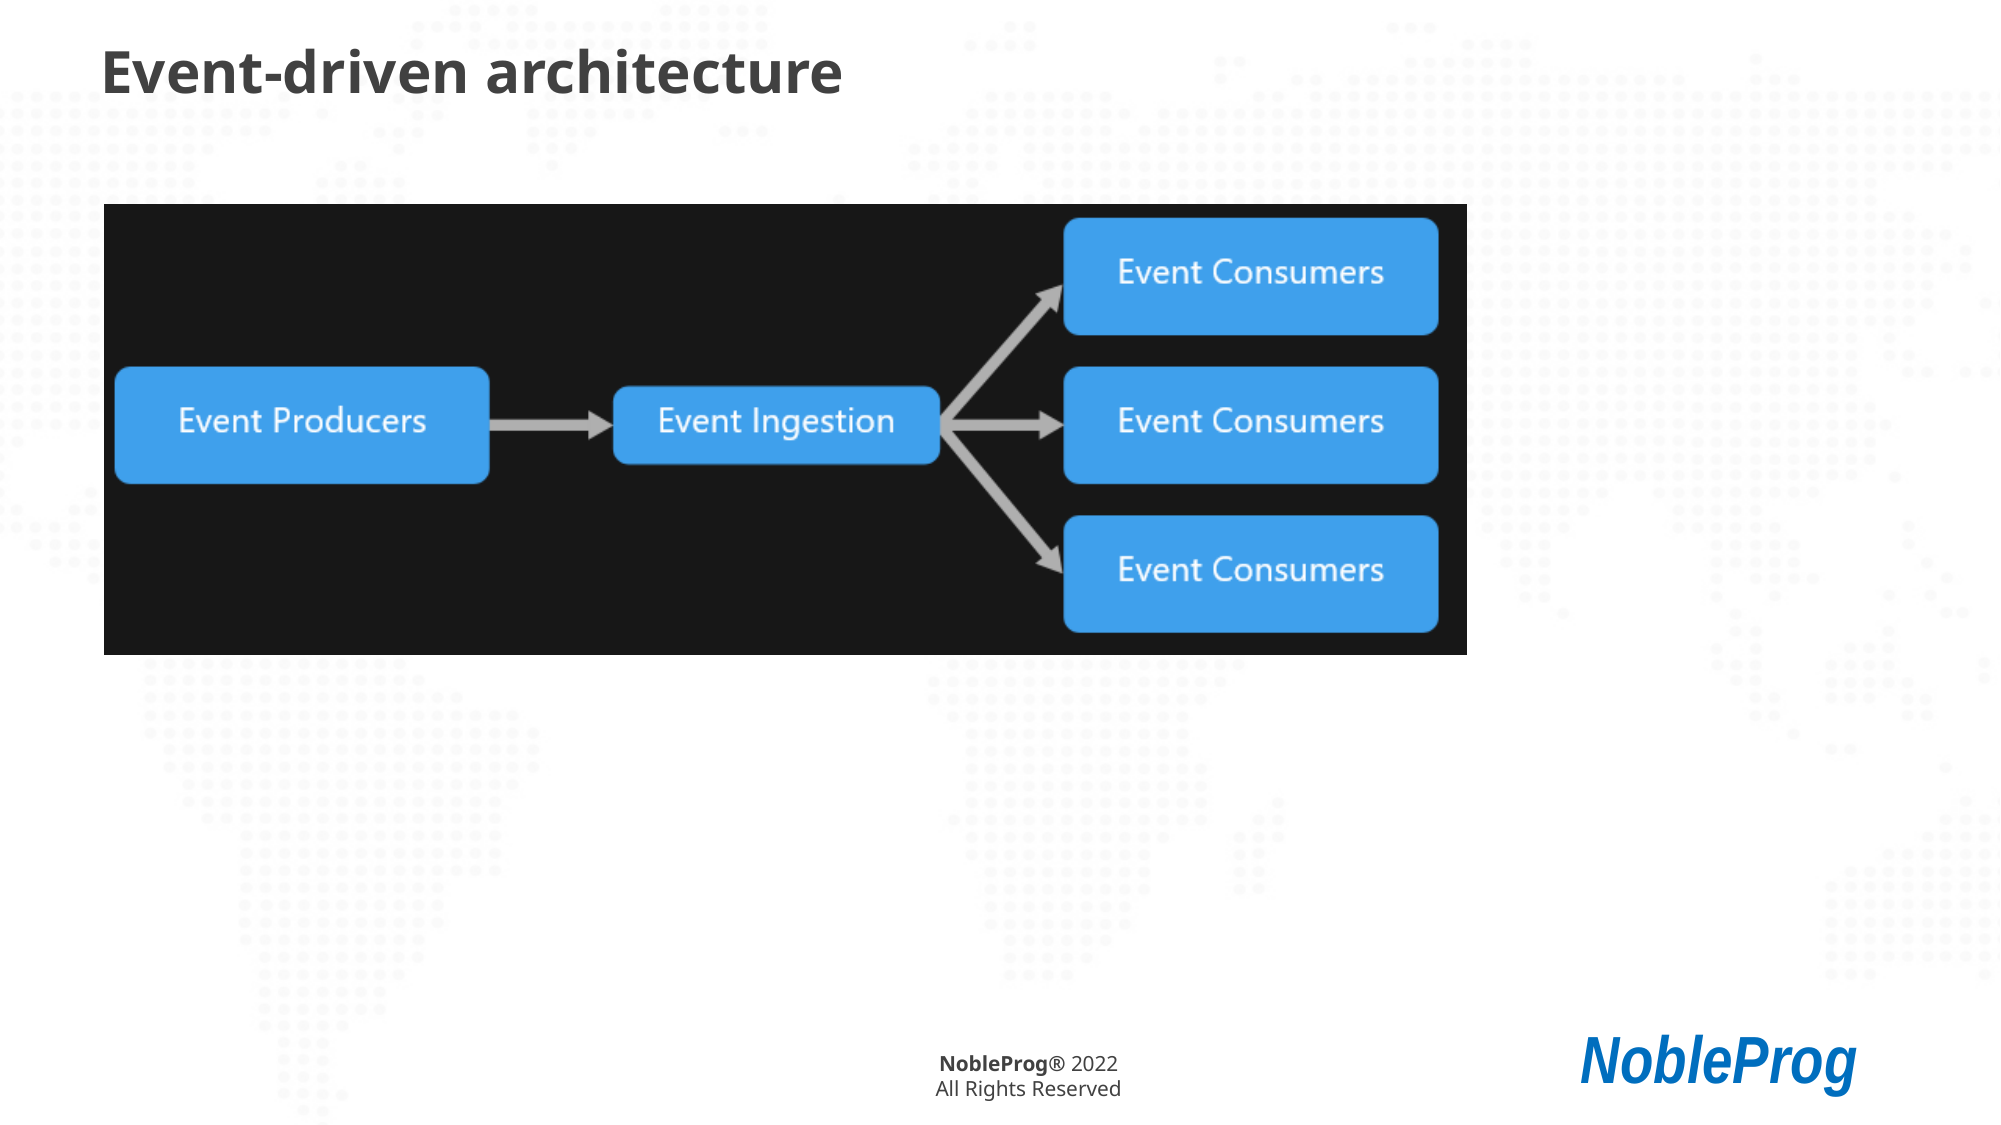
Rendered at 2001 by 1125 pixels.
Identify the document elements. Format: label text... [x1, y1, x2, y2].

list Event-driven architecture [85, 35, 1968, 1066]
picture [104, 204, 1467, 655]
